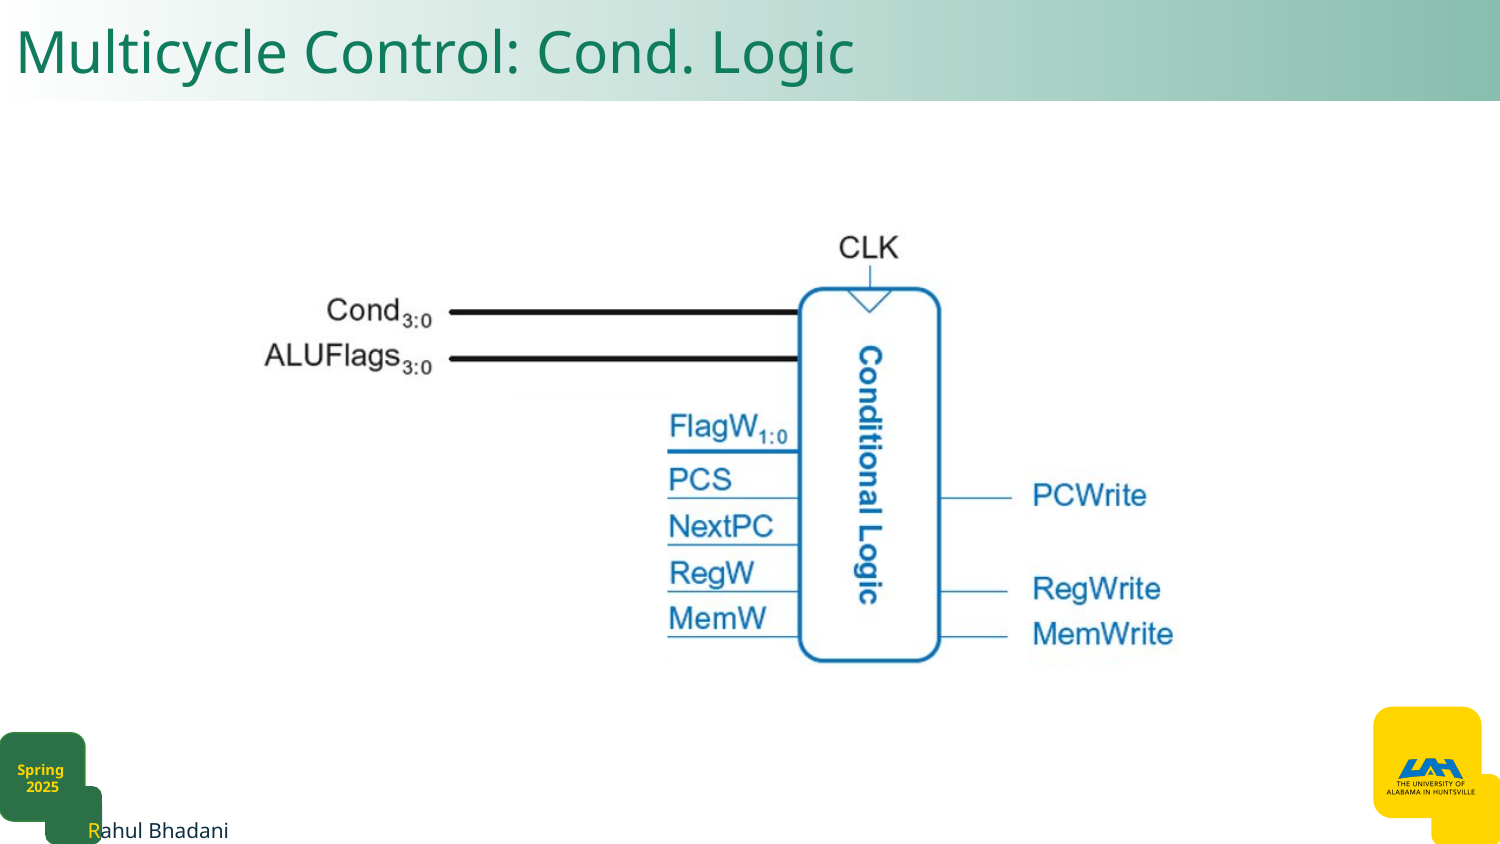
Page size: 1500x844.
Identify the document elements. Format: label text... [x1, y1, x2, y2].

title Multicycle Control: Cond. Logic​ [0, 0, 1500, 101]
picture [1386, 758, 1475, 795]
picture [260, 230, 1186, 667]
